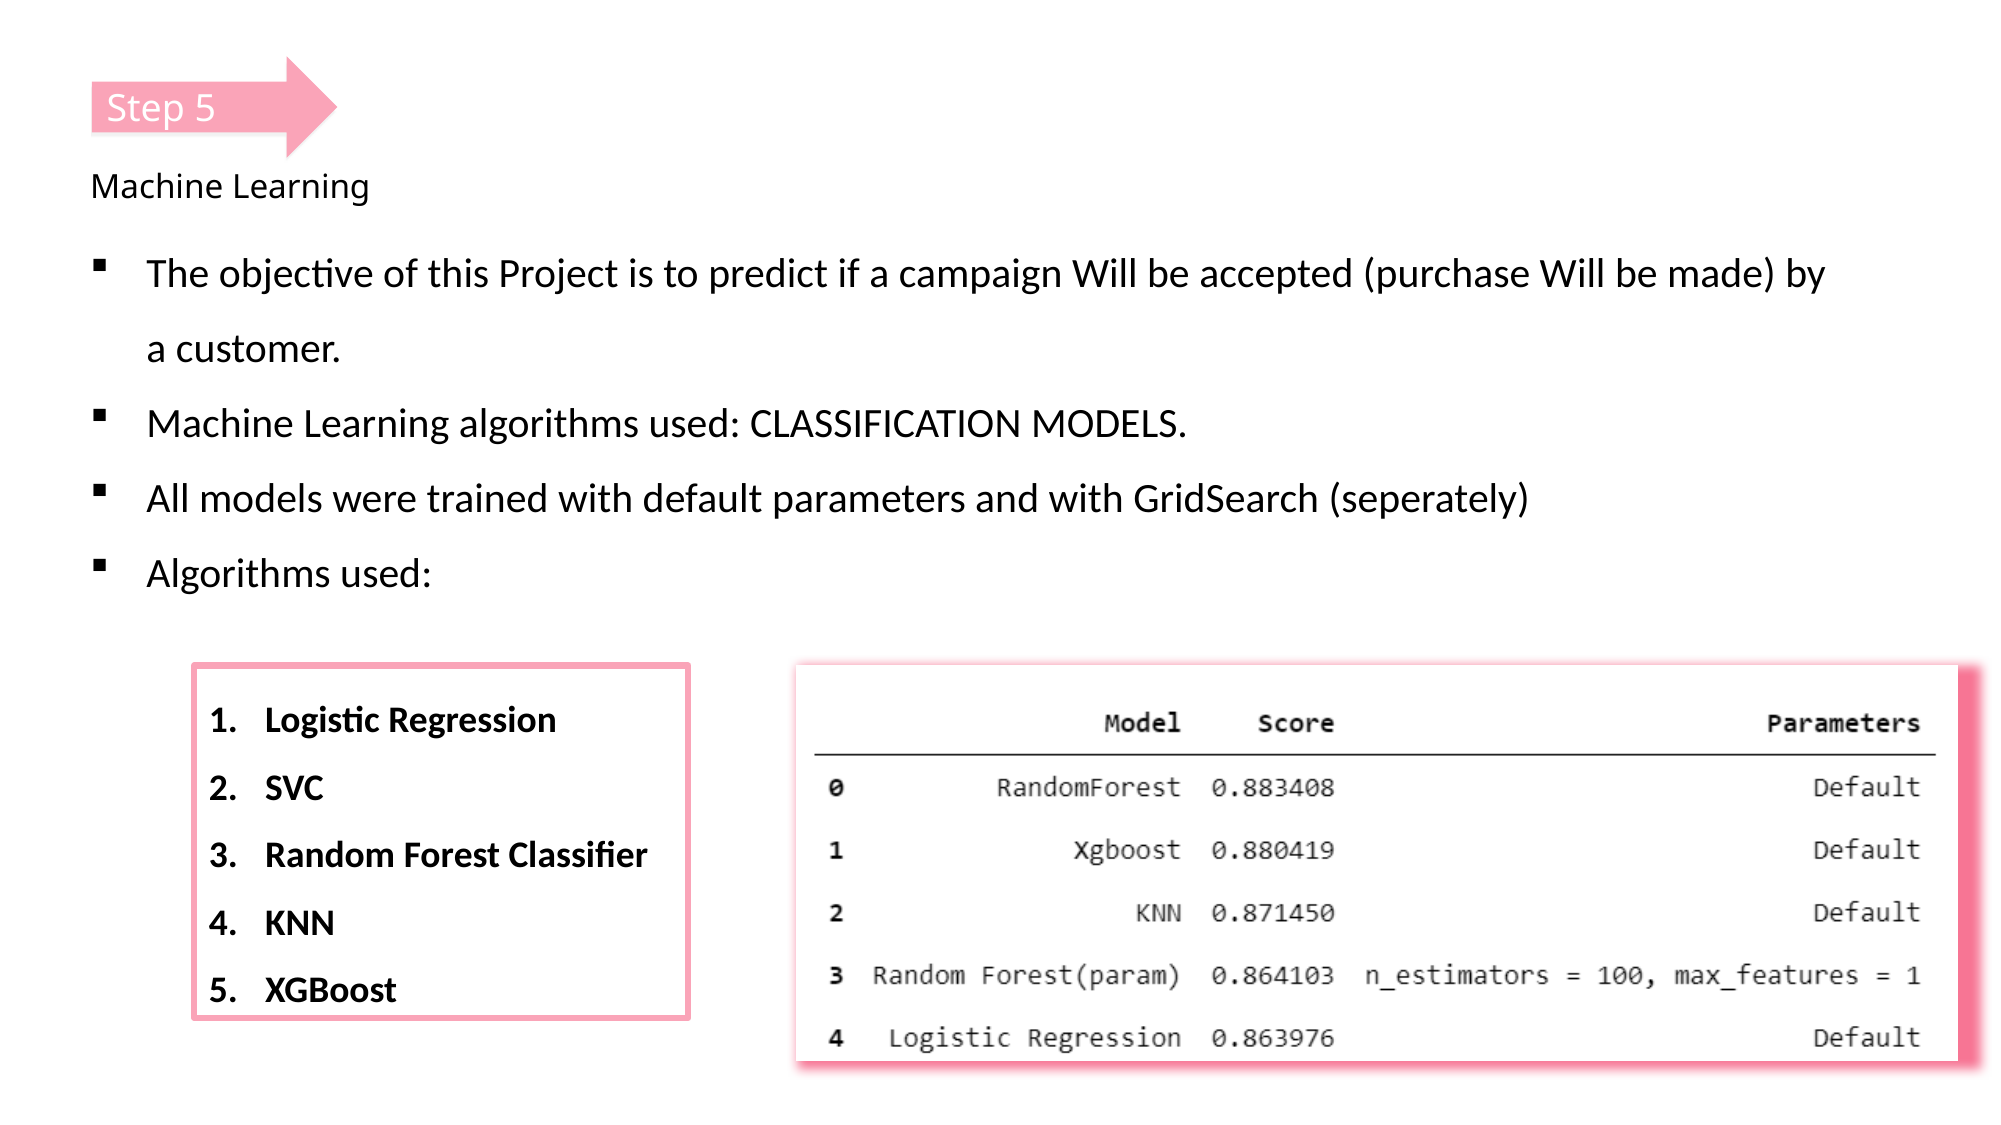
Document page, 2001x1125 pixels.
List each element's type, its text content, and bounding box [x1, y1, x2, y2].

text_box Logistic Regression SVC Random Forest Classifier KNN XGBoost [194, 665, 689, 1018]
text_box Machine Learning [75, 157, 458, 213]
text_box Step 5 [91, 56, 338, 157]
text_box The objective of this Project is to predict if a campaign Will be accepted (purchase Will be made) by a customer. Machine Learning algorithms used: CLASSIFICATION MODELS. All models were trained with default parameters and with GridSearch (seperately) Algorithms used: [75, 213, 1862, 653]
picture [796, 665, 1958, 1061]
